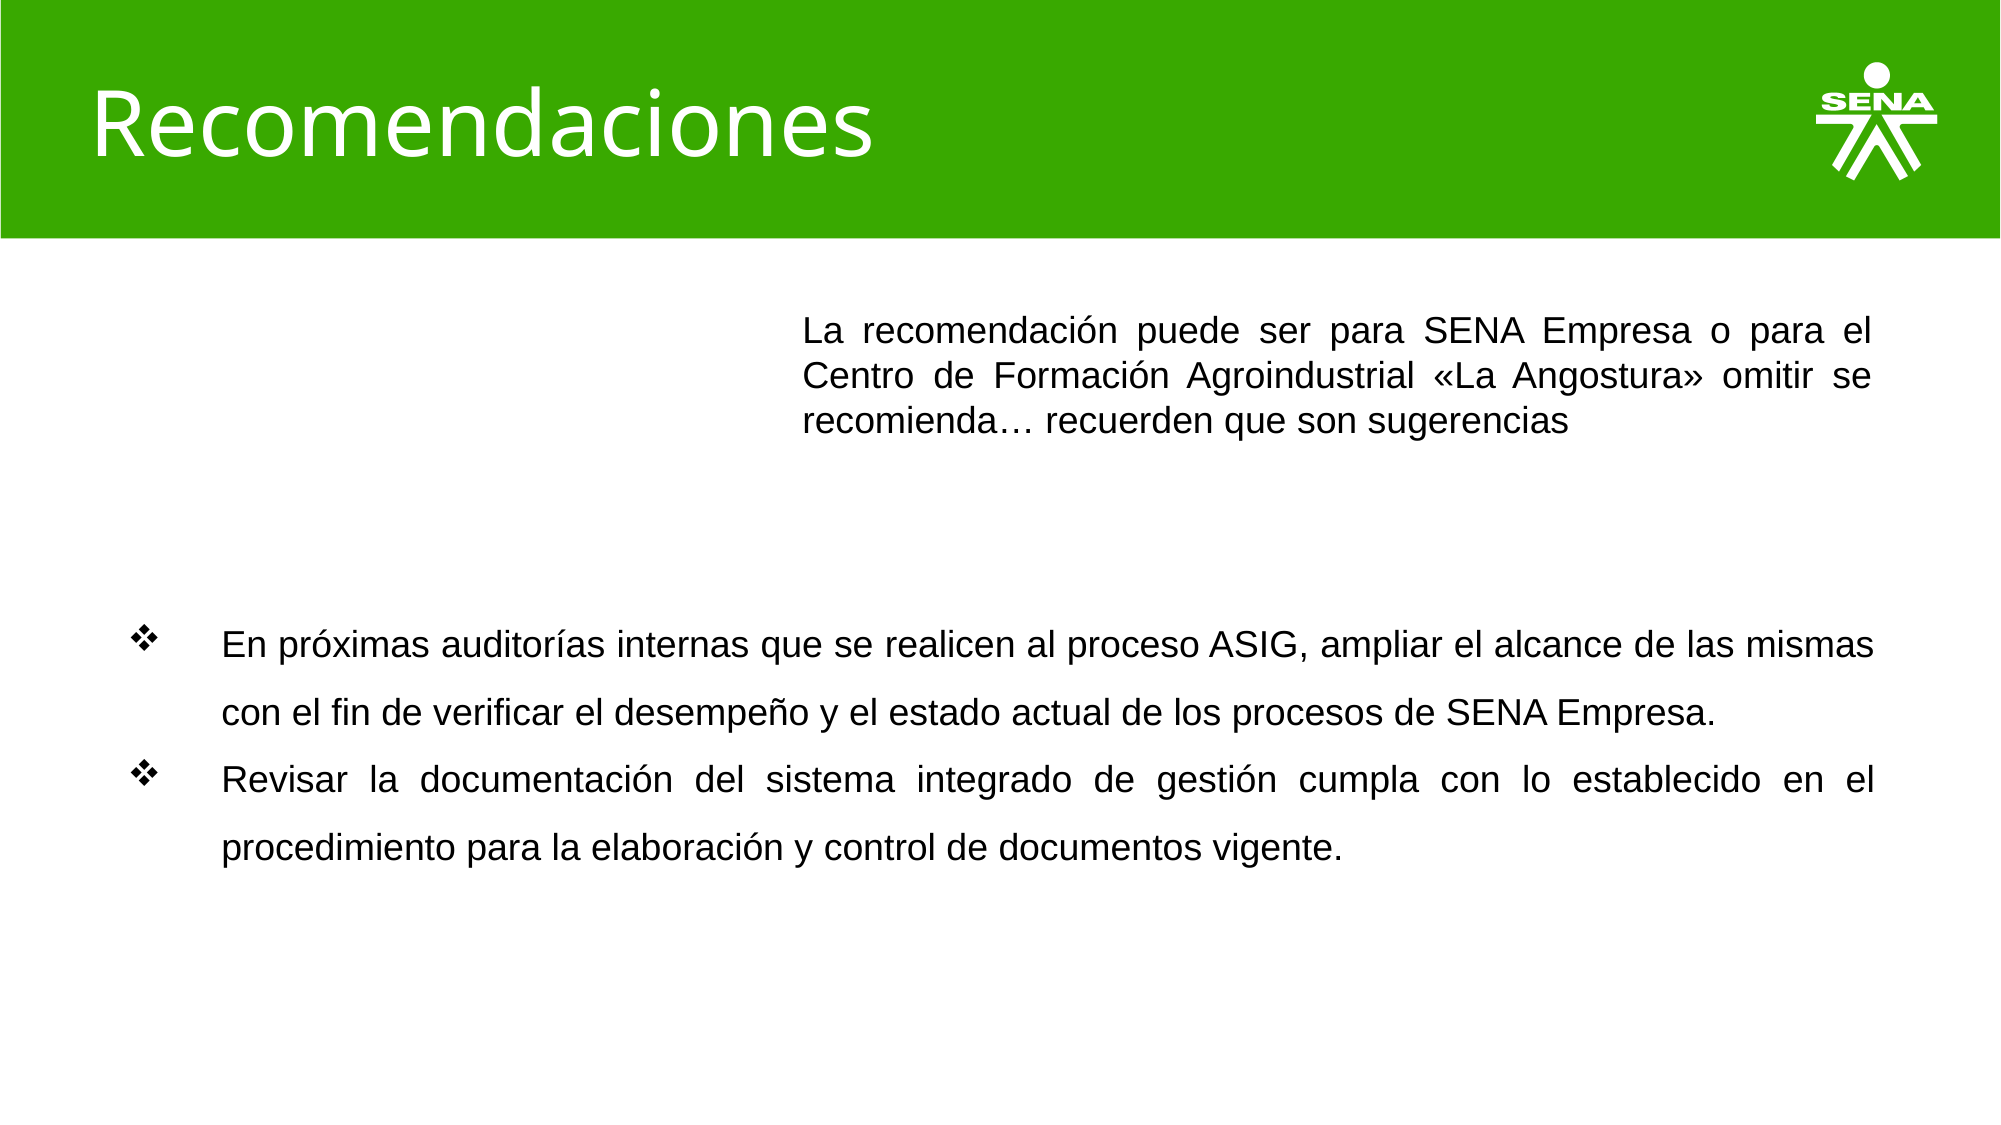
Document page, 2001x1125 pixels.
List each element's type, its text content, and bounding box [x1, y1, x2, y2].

title Recomendaciones [74, 18, 1800, 236]
text_box La recomendación puede ser para SENA Empresa o para el Centro de Formación Agroindustrial «La Angostura» omitir se recomienda… recuerden que son sugerencias [787, 298, 1887, 449]
picture [0, 0, 2001, 1125]
text_box En próximas auditorías internas que se realicen al proceso ASIG, ampliar el alcance de las mismas con el fin de verificar el desempeño y el estado actual de los procesos de SENA Empresa. Revisar la documentación del sistema integrado de gestión cumpla con lo establecido en el procedimiento para la elaboración y control de documentos vigente. [115, 516, 1887, 985]
